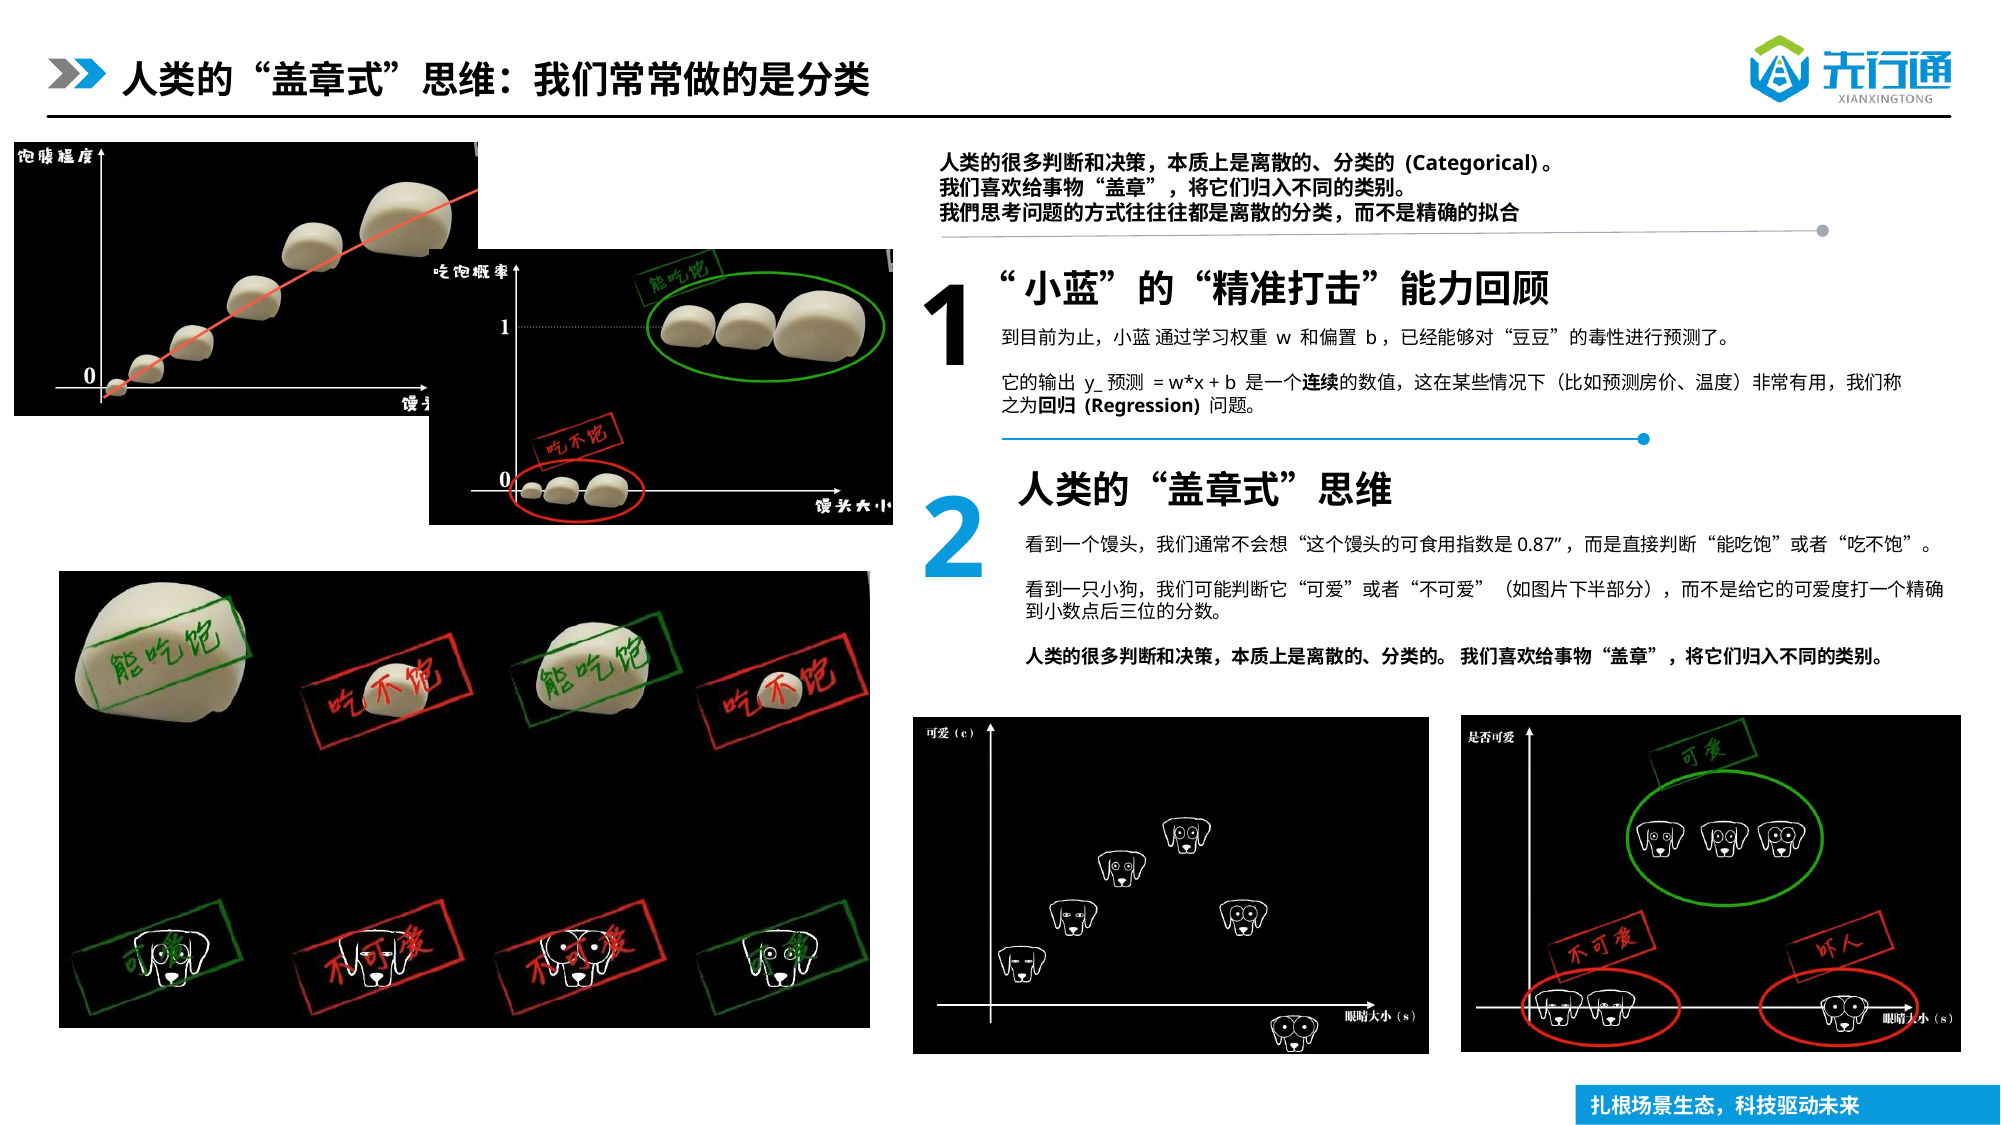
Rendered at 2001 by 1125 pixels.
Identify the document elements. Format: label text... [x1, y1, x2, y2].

picture [59, 571, 870, 1028]
picture [1461, 715, 1961, 1052]
picture [913, 717, 1429, 1054]
picture [14, 142, 869, 525]
title 人类的“盖章式”思维：我们常常做的是分类 [106, 37, 1957, 105]
text_box 人类的很多判断和决策，本质上是离散的、分类的 (Categorical)。 我们喜欢给事物“盖章”，将它们归入不同的类别。 我們思考问题的方式往往往都是离散的分类，而不是精确的拟合 [924, 142, 1980, 284]
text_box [869, 240, 1963, 700]
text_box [941, 230, 1823, 238]
